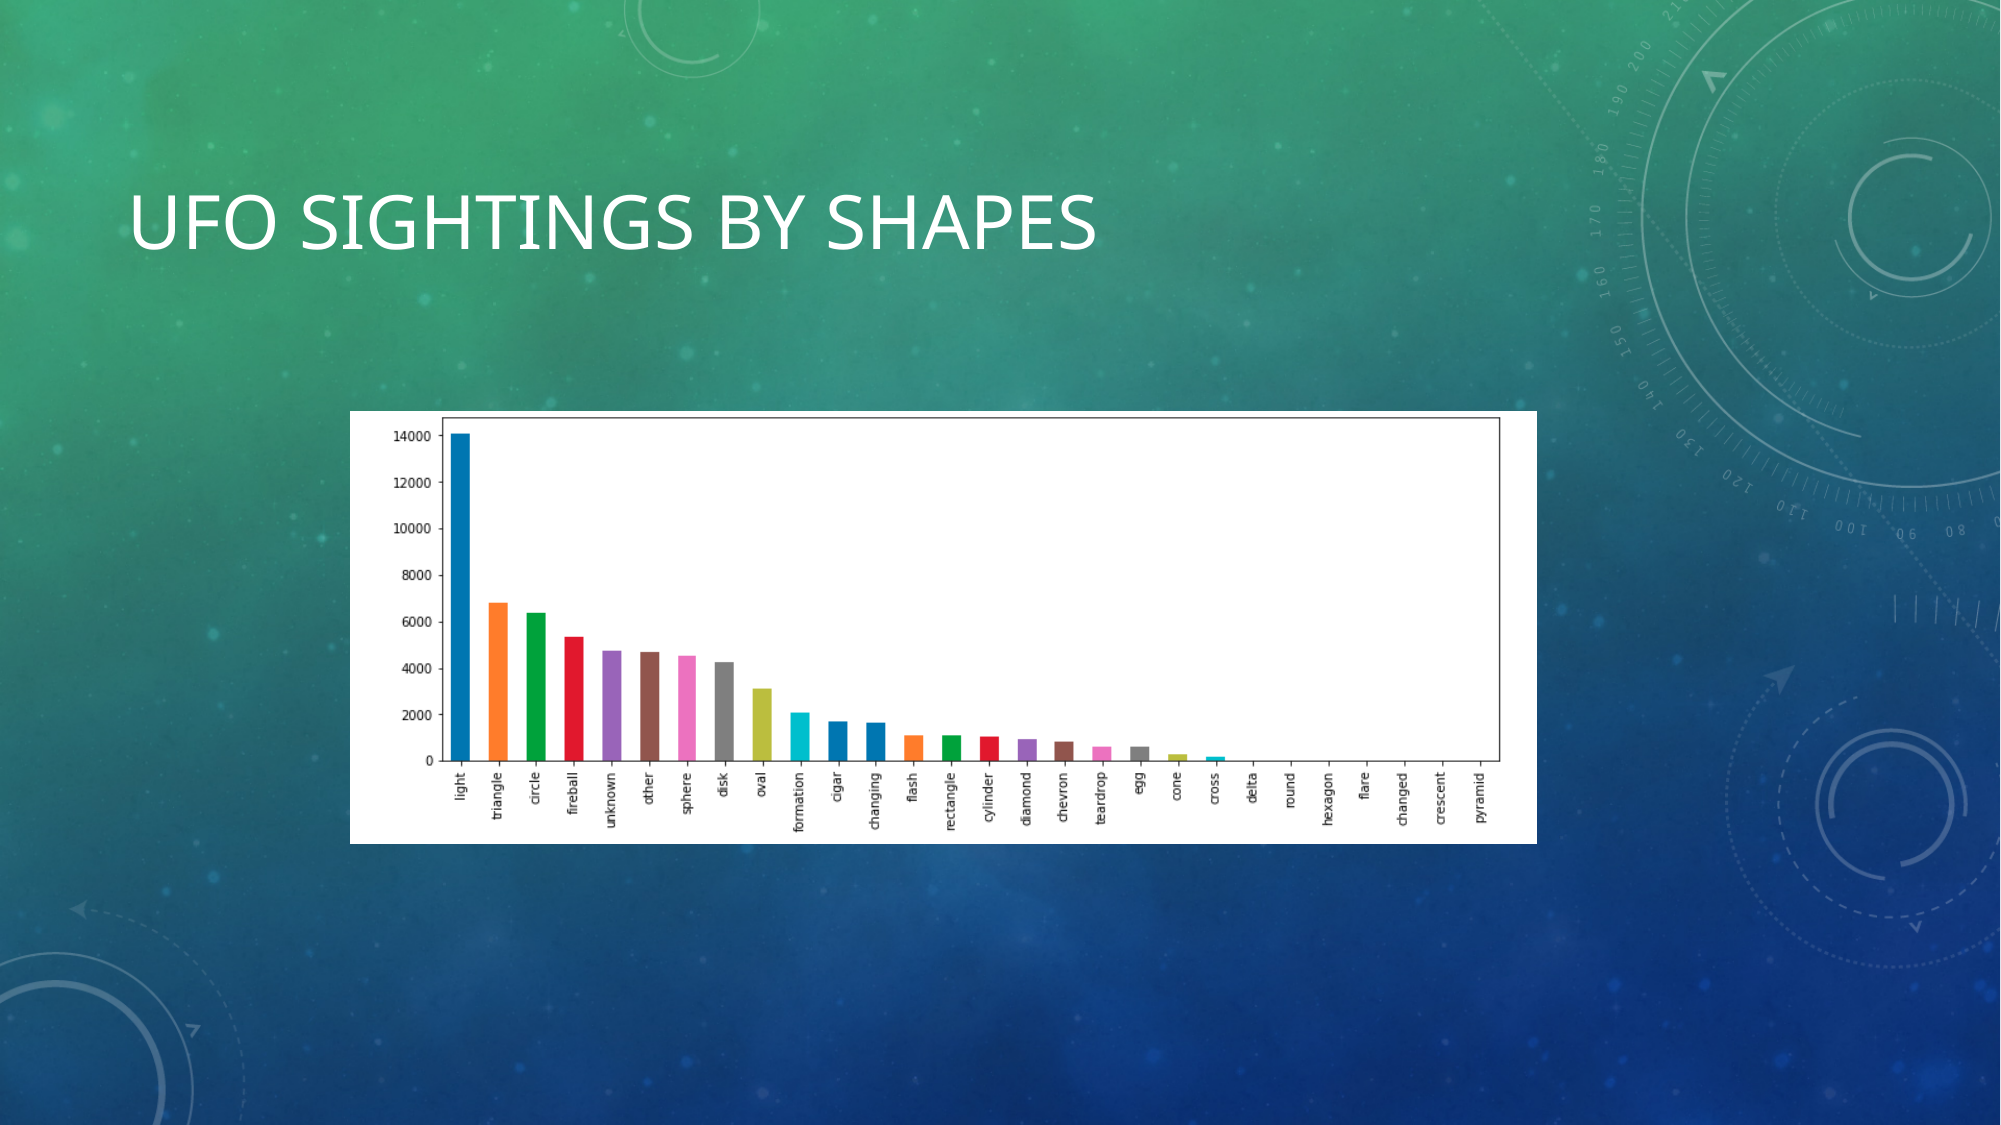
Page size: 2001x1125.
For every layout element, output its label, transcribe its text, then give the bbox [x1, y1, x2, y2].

picture [0, 0, 2001, 1125]
title ufo sightings by shapes [112, 99, 1775, 339]
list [349, 411, 1538, 844]
